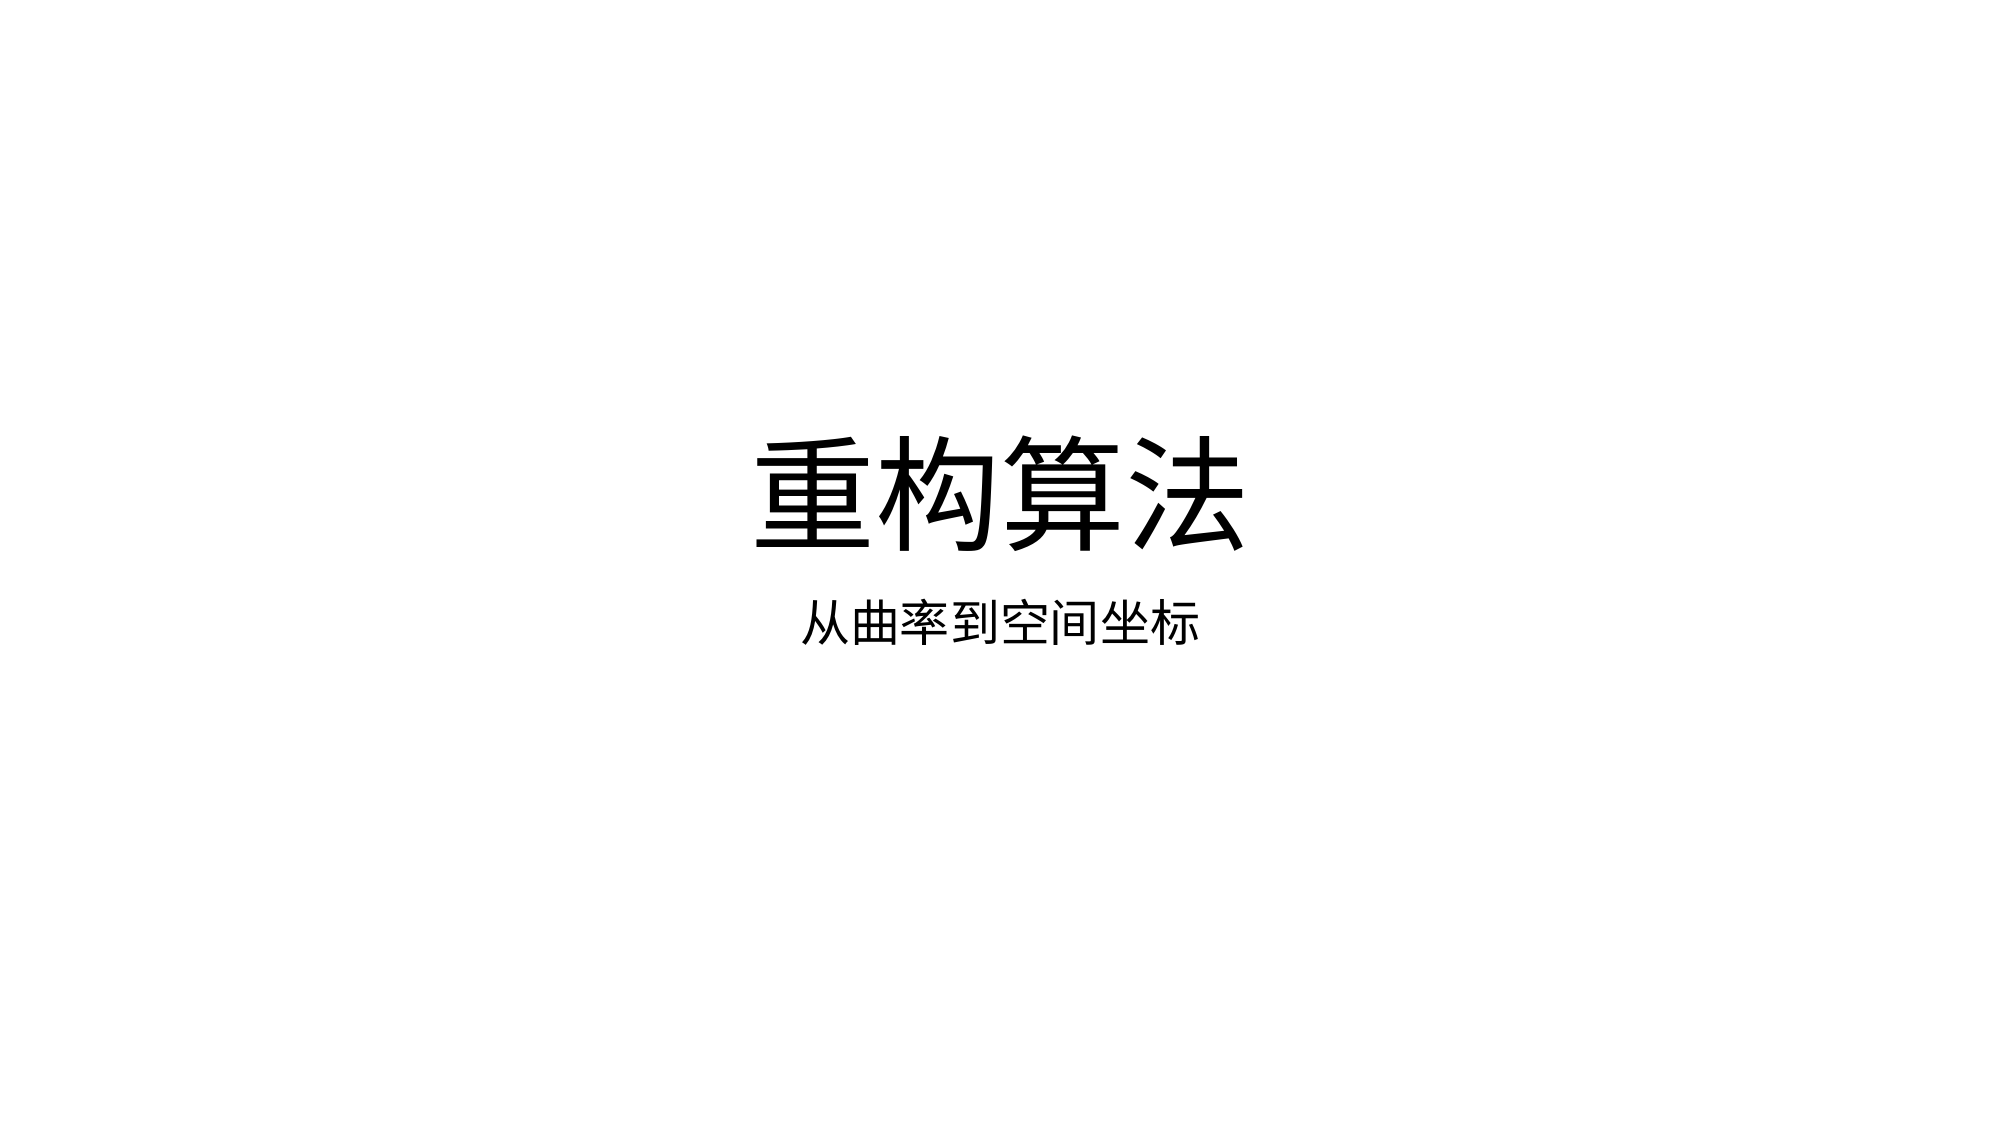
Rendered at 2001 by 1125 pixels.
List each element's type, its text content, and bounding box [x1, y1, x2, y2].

subtitle 从曲率到空间坐标 [249, 590, 1750, 863]
title 重构算法 [249, 184, 1750, 576]
